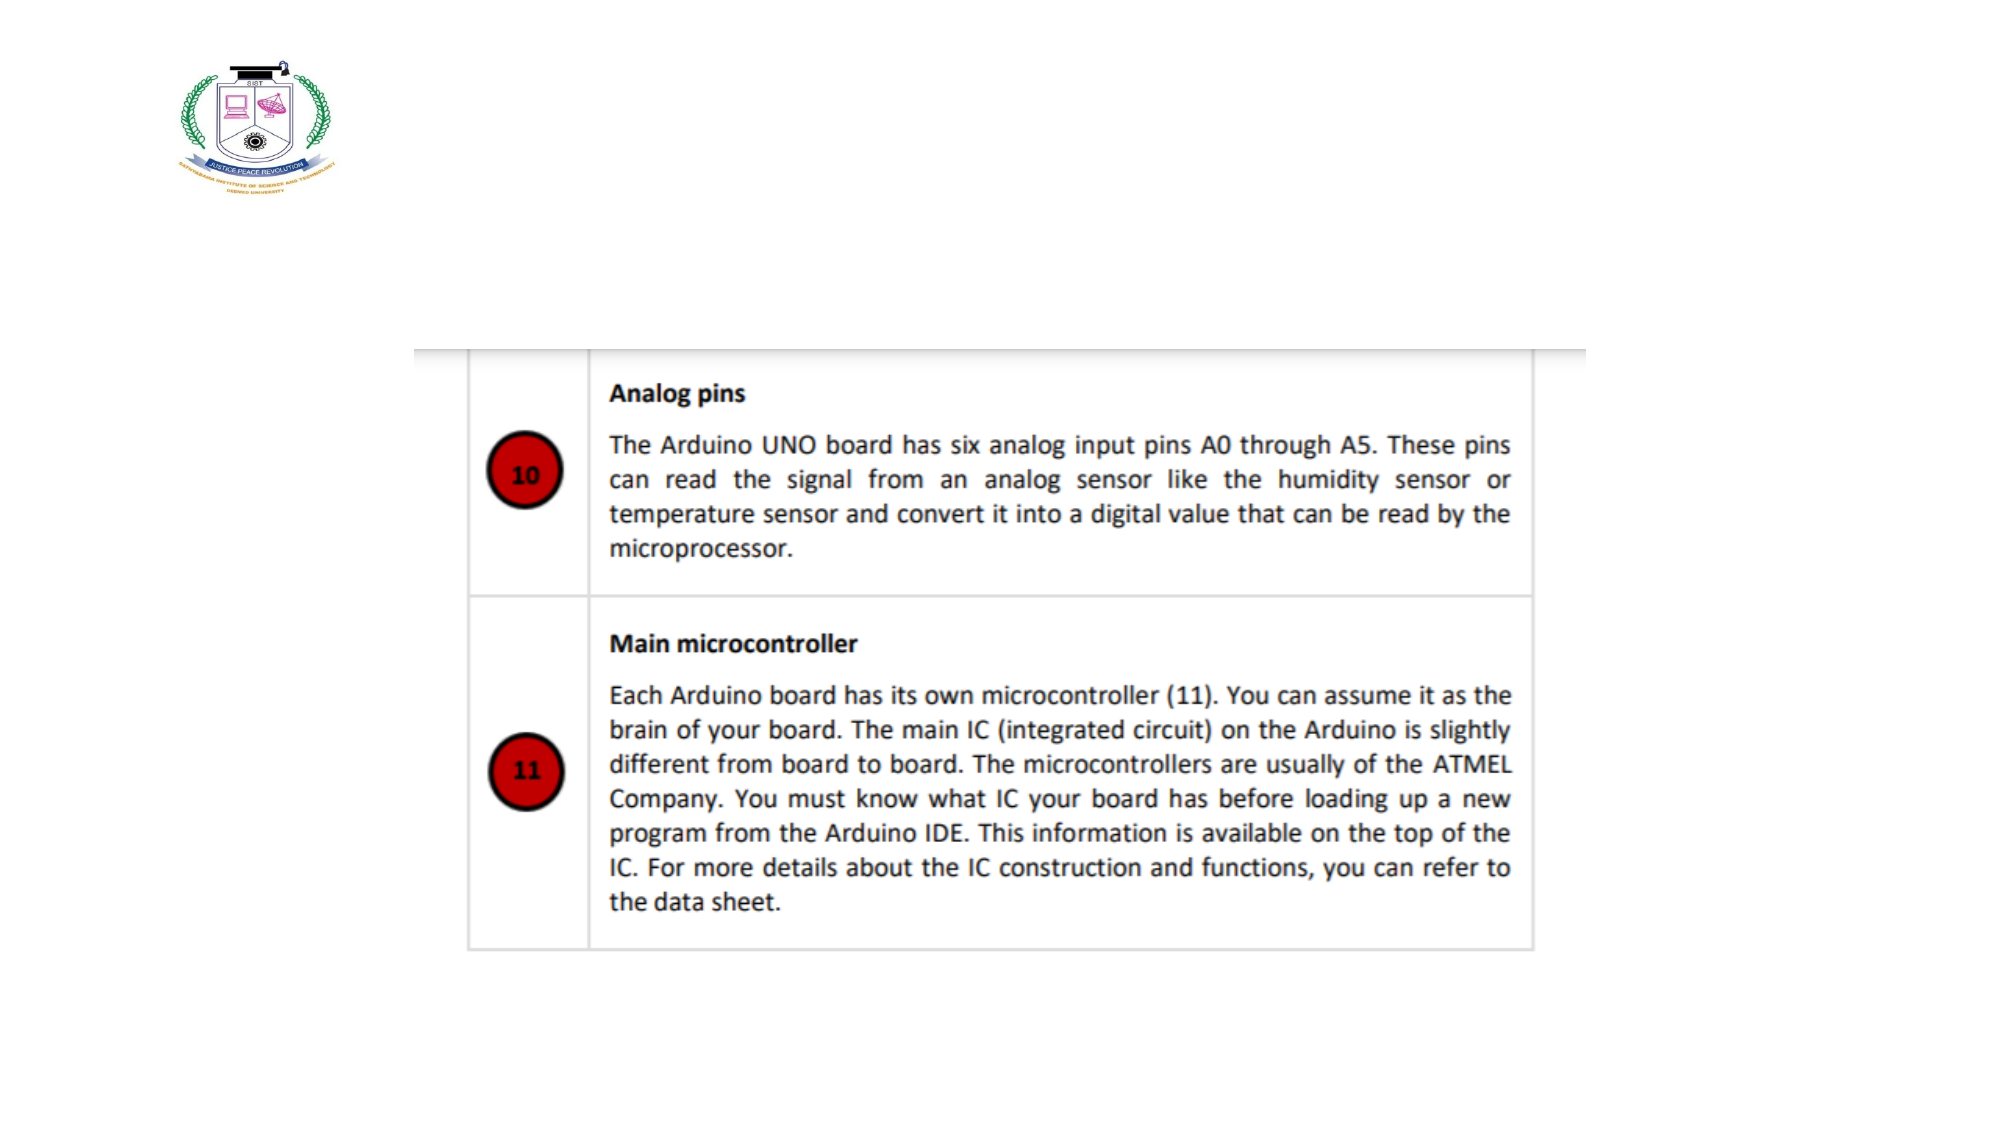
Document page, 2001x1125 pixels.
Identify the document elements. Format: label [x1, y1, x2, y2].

list [413, 349, 1586, 964]
picture [175, 57, 340, 198]
